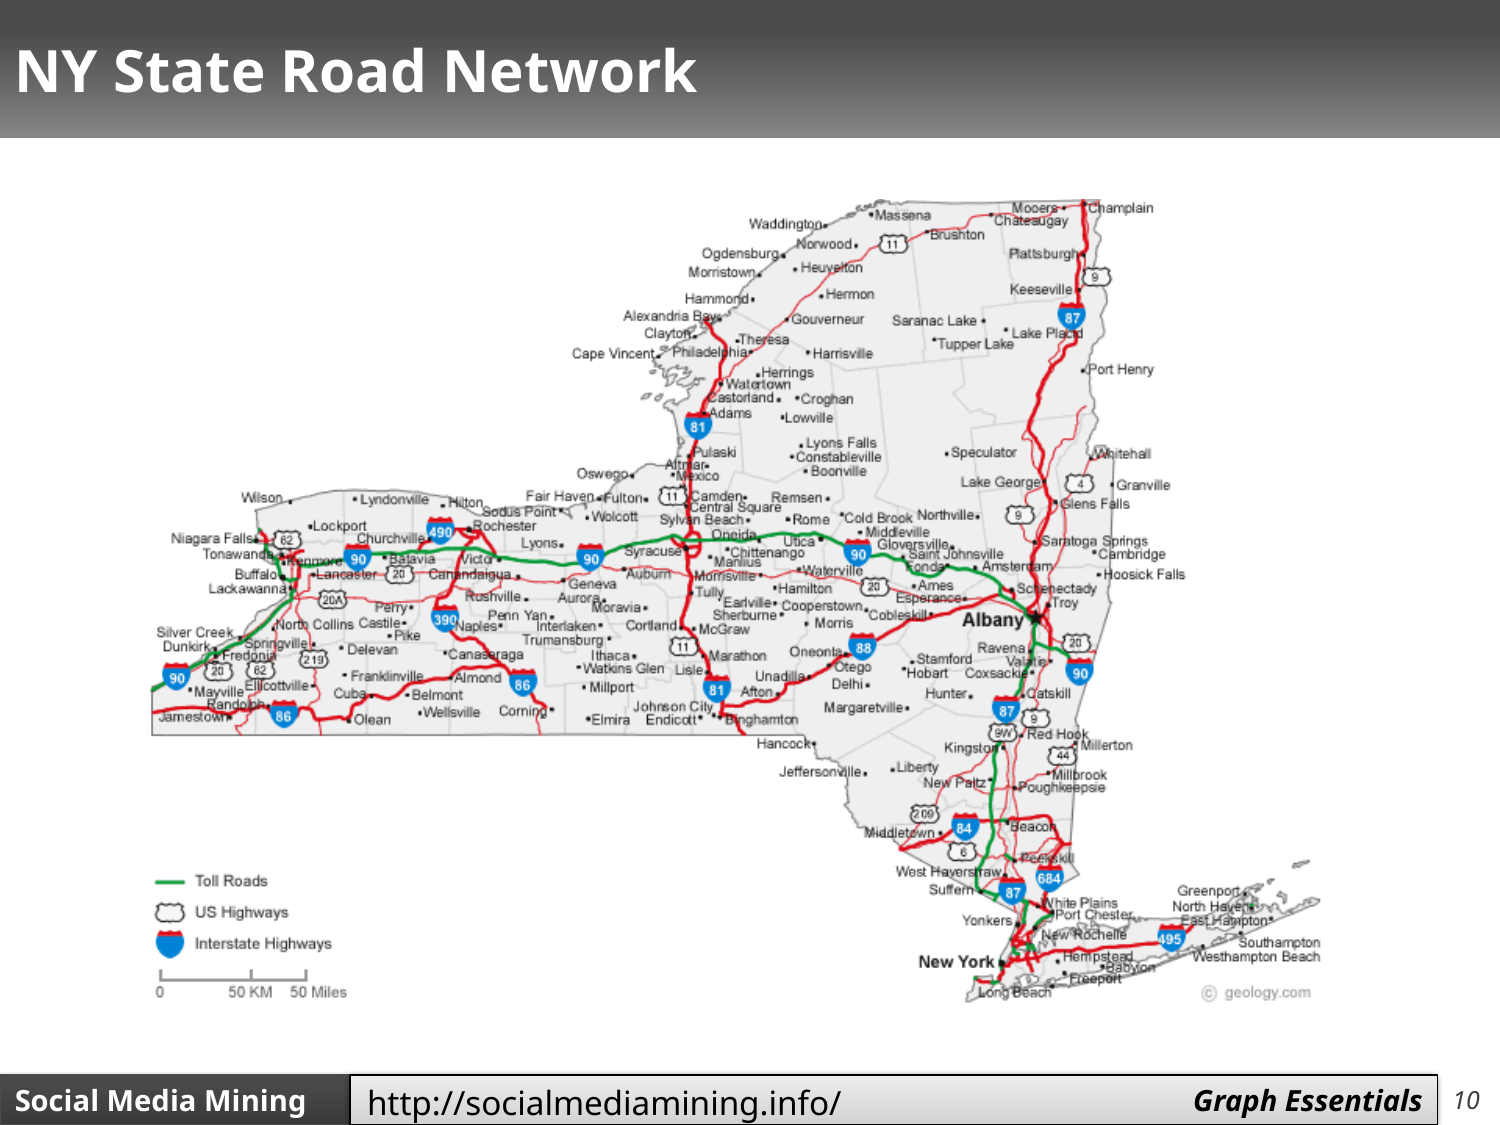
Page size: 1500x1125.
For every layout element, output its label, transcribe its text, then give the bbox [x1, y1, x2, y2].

picture [149, 199, 1323, 1004]
title NY State Road Network [0, 0, 1500, 138]
